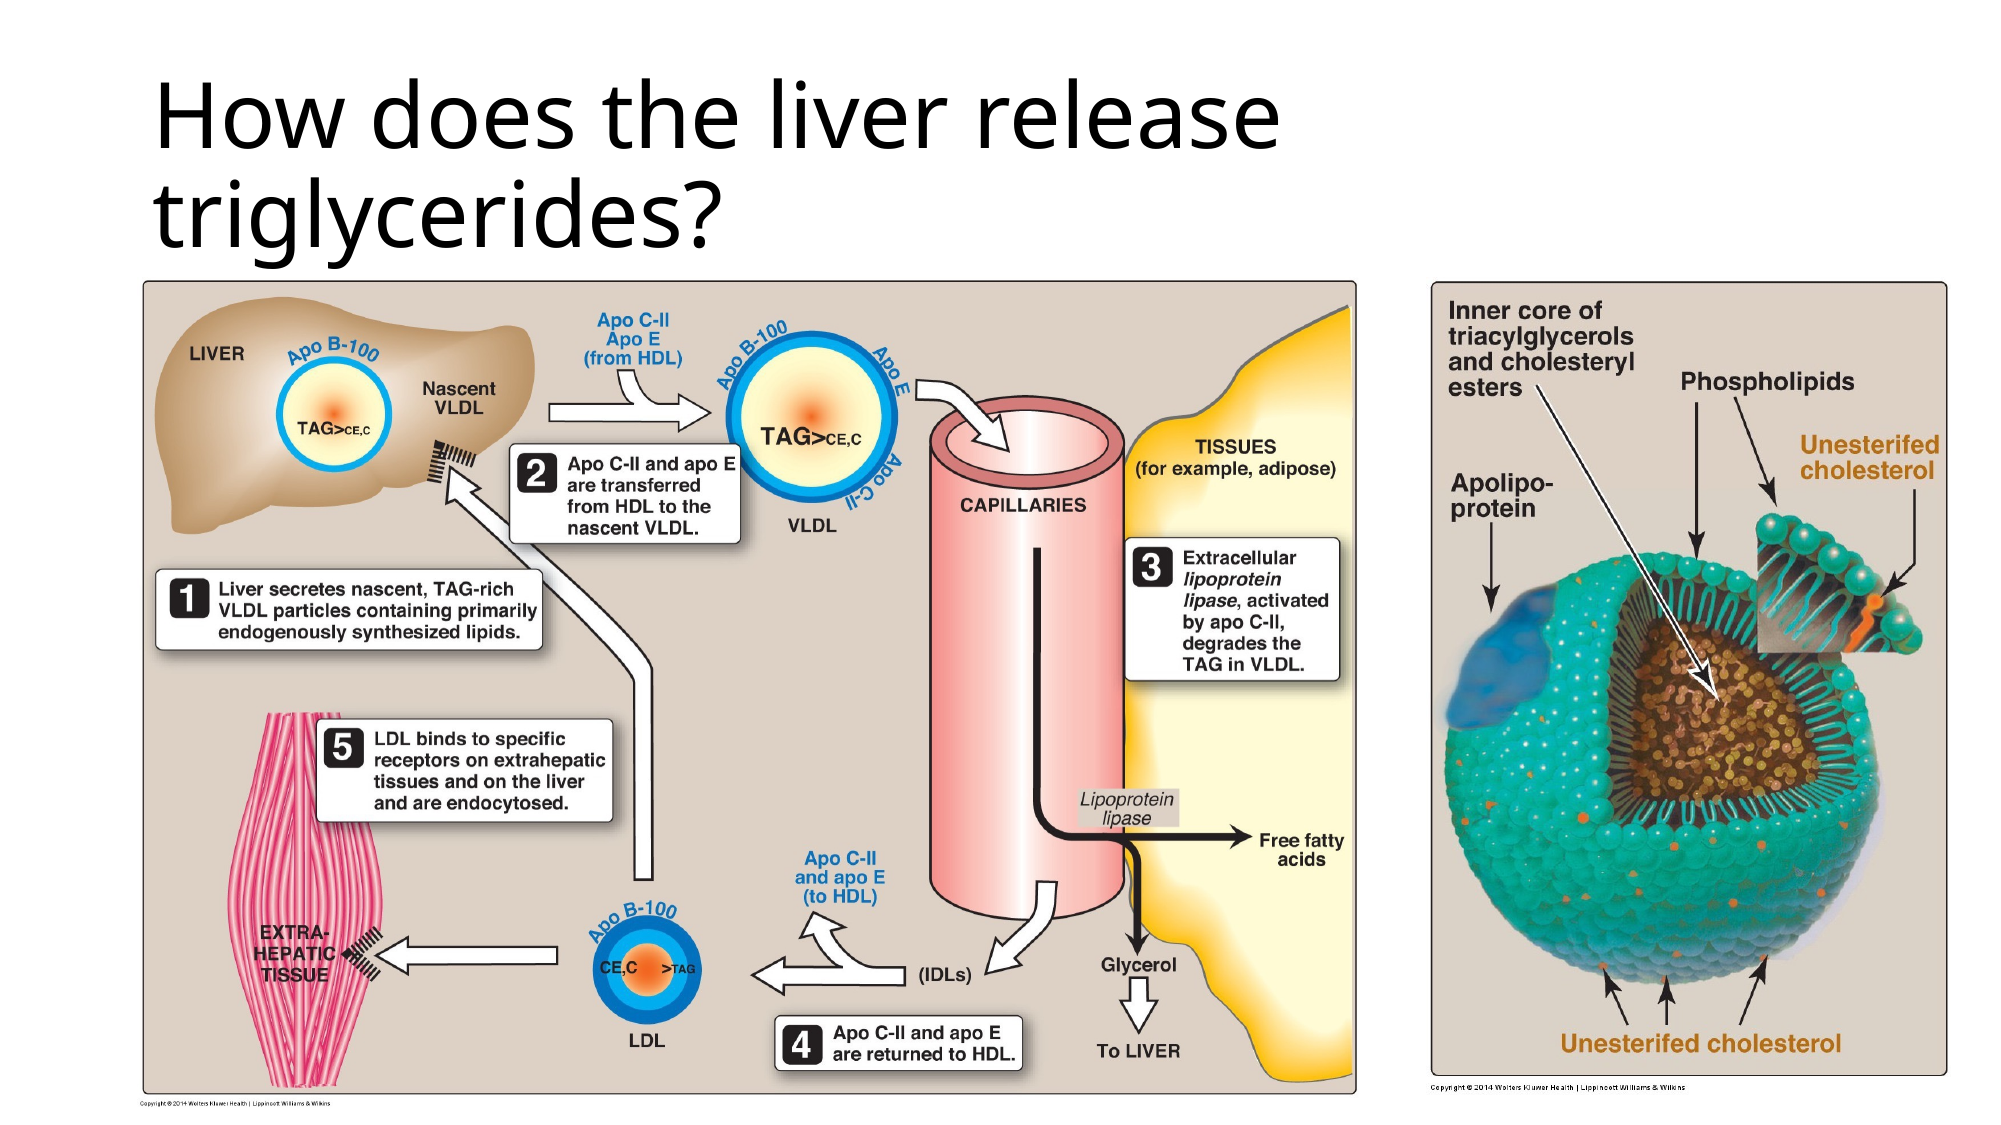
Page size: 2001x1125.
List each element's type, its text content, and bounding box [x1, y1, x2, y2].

title How does the liver release triglycerides? [137, 59, 1863, 278]
picture [1426, 277, 1951, 1095]
picture [137, 277, 1360, 1109]
